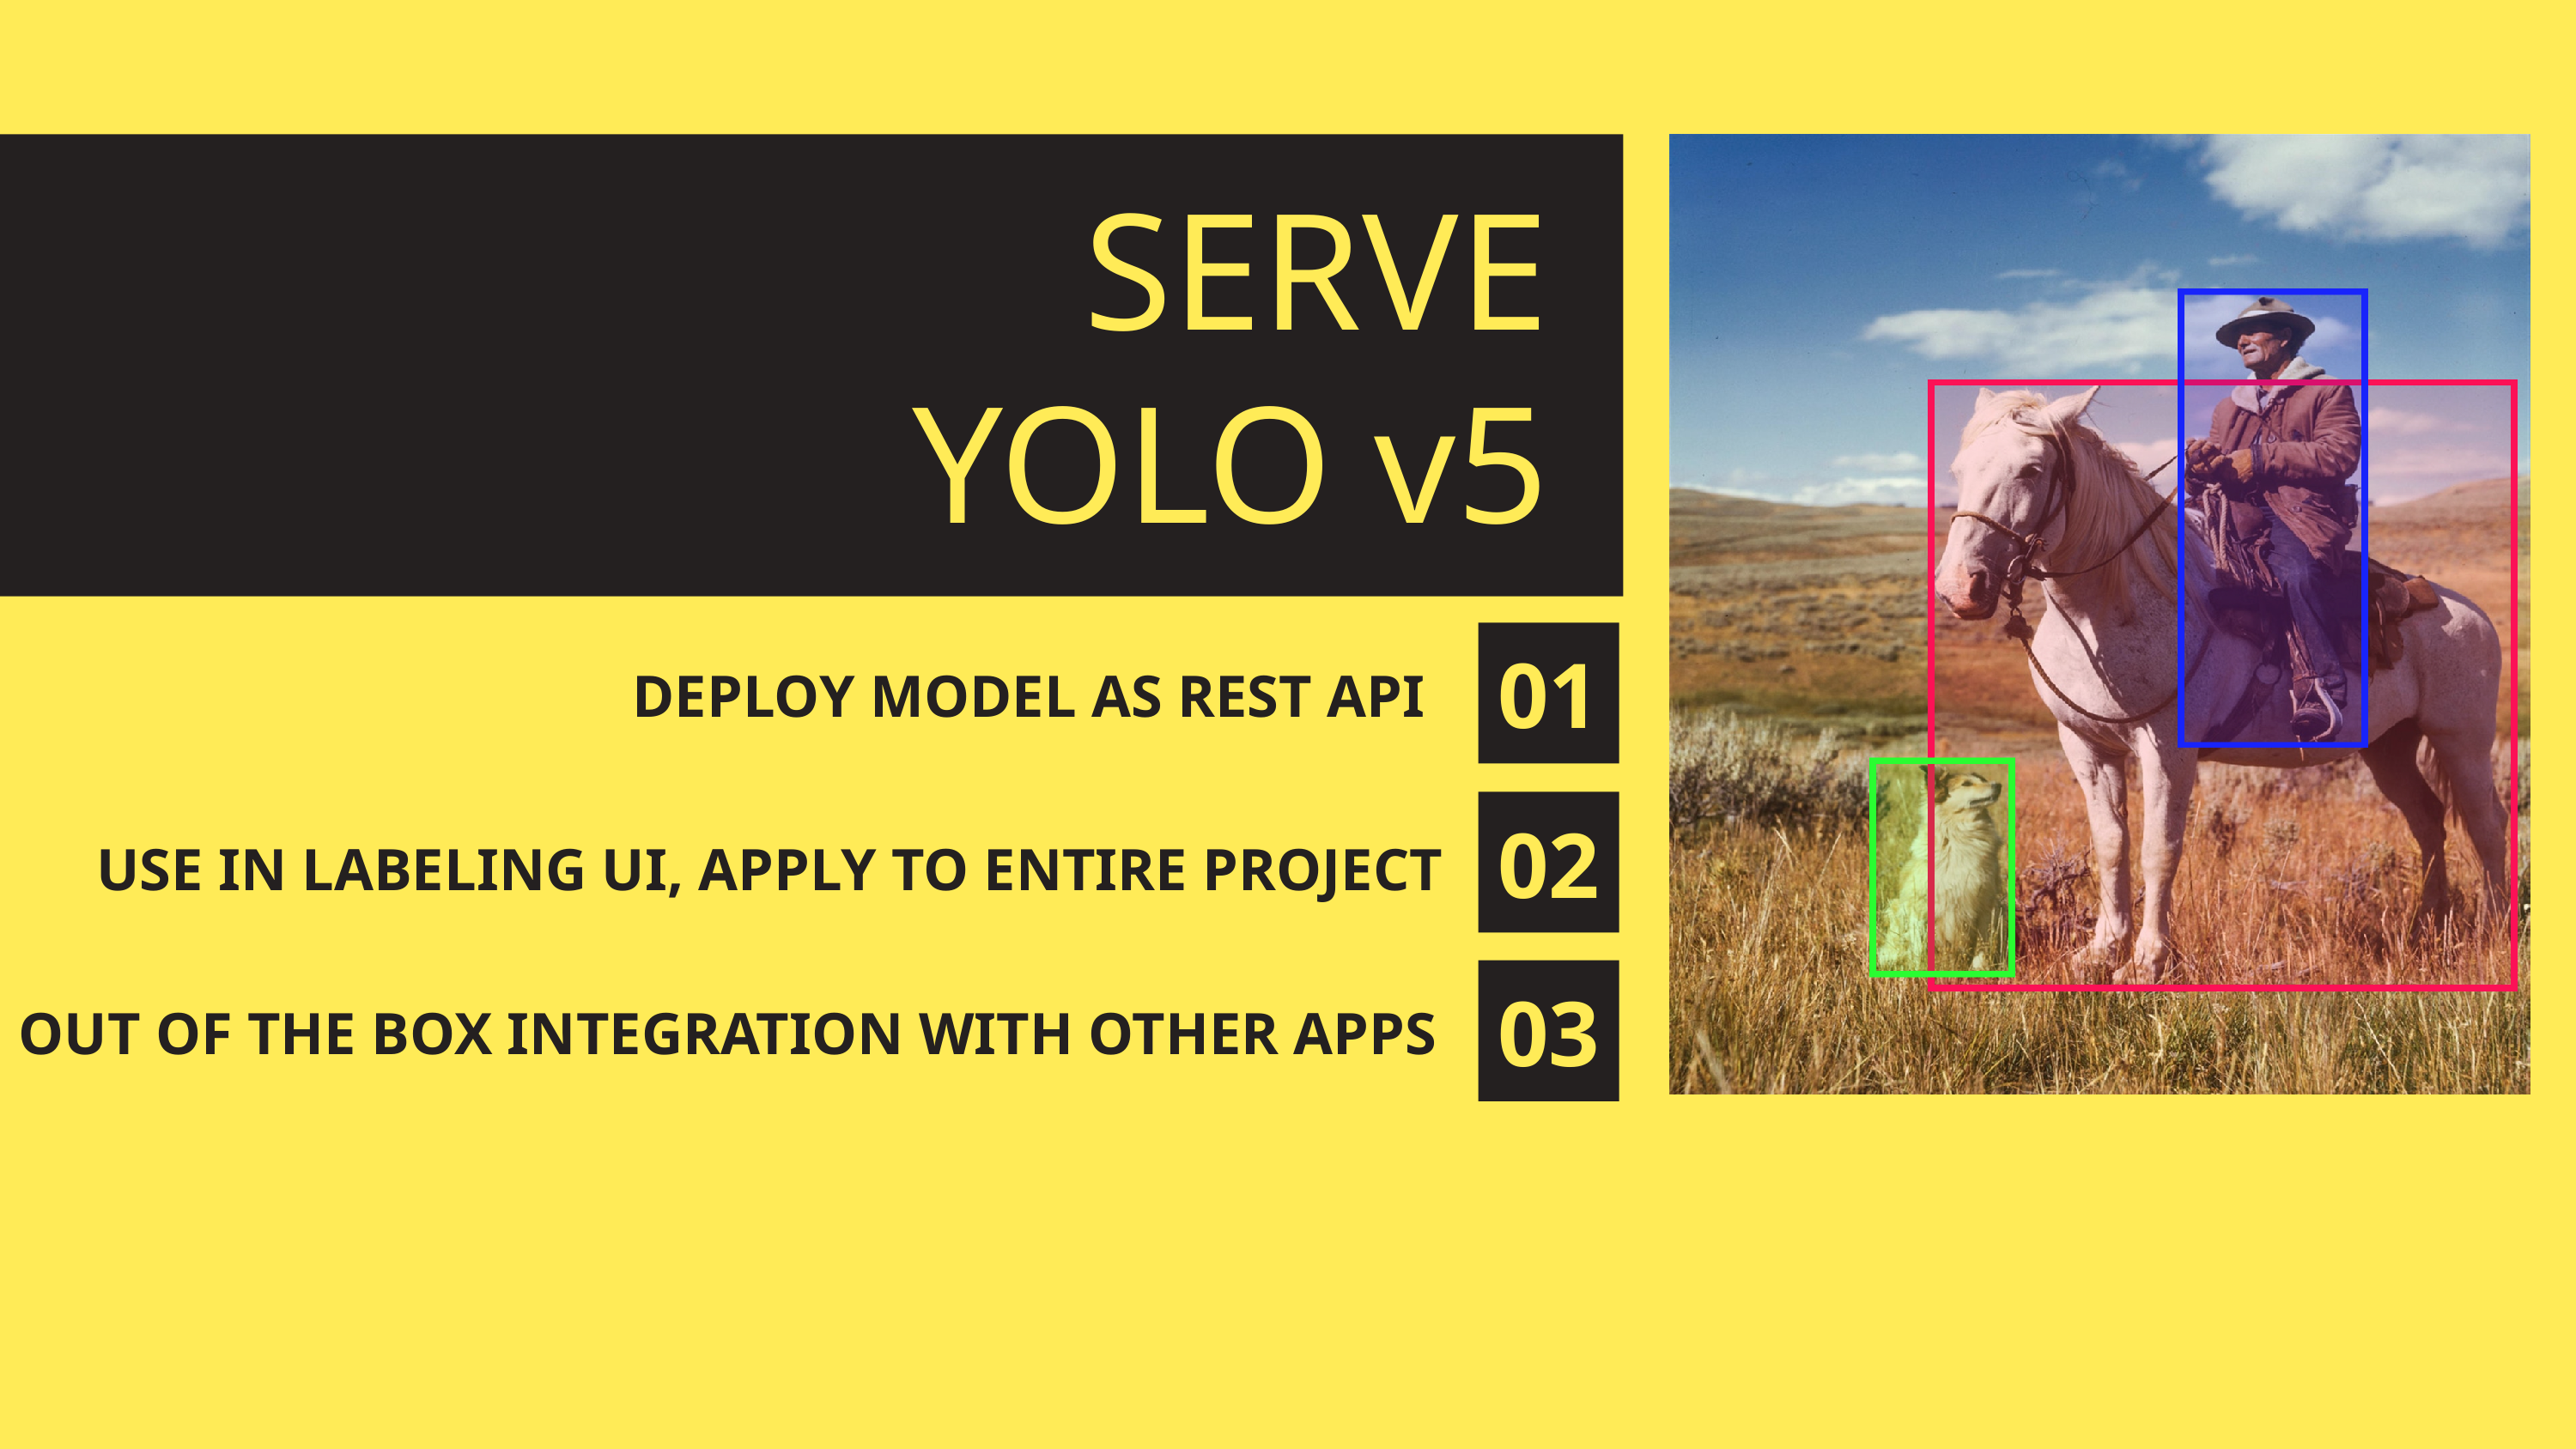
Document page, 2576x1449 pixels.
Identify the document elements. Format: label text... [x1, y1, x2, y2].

title SERVE YOLO v5 [614, 86, 1575, 634]
text_box [1478, 791, 1619, 798]
text_box OUT OF THE BOX INTEGRATION WITH OTHER APPS [0, 971, 1444, 1059]
text_box [1478, 1094, 1619, 1101]
text_box DEPLOY MODEL AS REST API [561, 634, 1498, 722]
text_box [1478, 756, 1619, 764]
title 85% [1318, 895, 1333, 901]
text_box 03 [1444, 967, 1654, 1094]
text_box [1478, 622, 1619, 629]
text_box [1575, 134, 1624, 597]
text_box 01 [1444, 629, 1654, 756]
text_box [0, 134, 614, 597]
text_box [1478, 925, 1619, 933]
text_box 02 [1444, 798, 1654, 925]
text_box USE IN LABELING UI, APPLY TO ENTIRE PROJECT [35, 807, 1505, 895]
text_box [1478, 960, 1619, 967]
picture [1669, 134, 2530, 1094]
